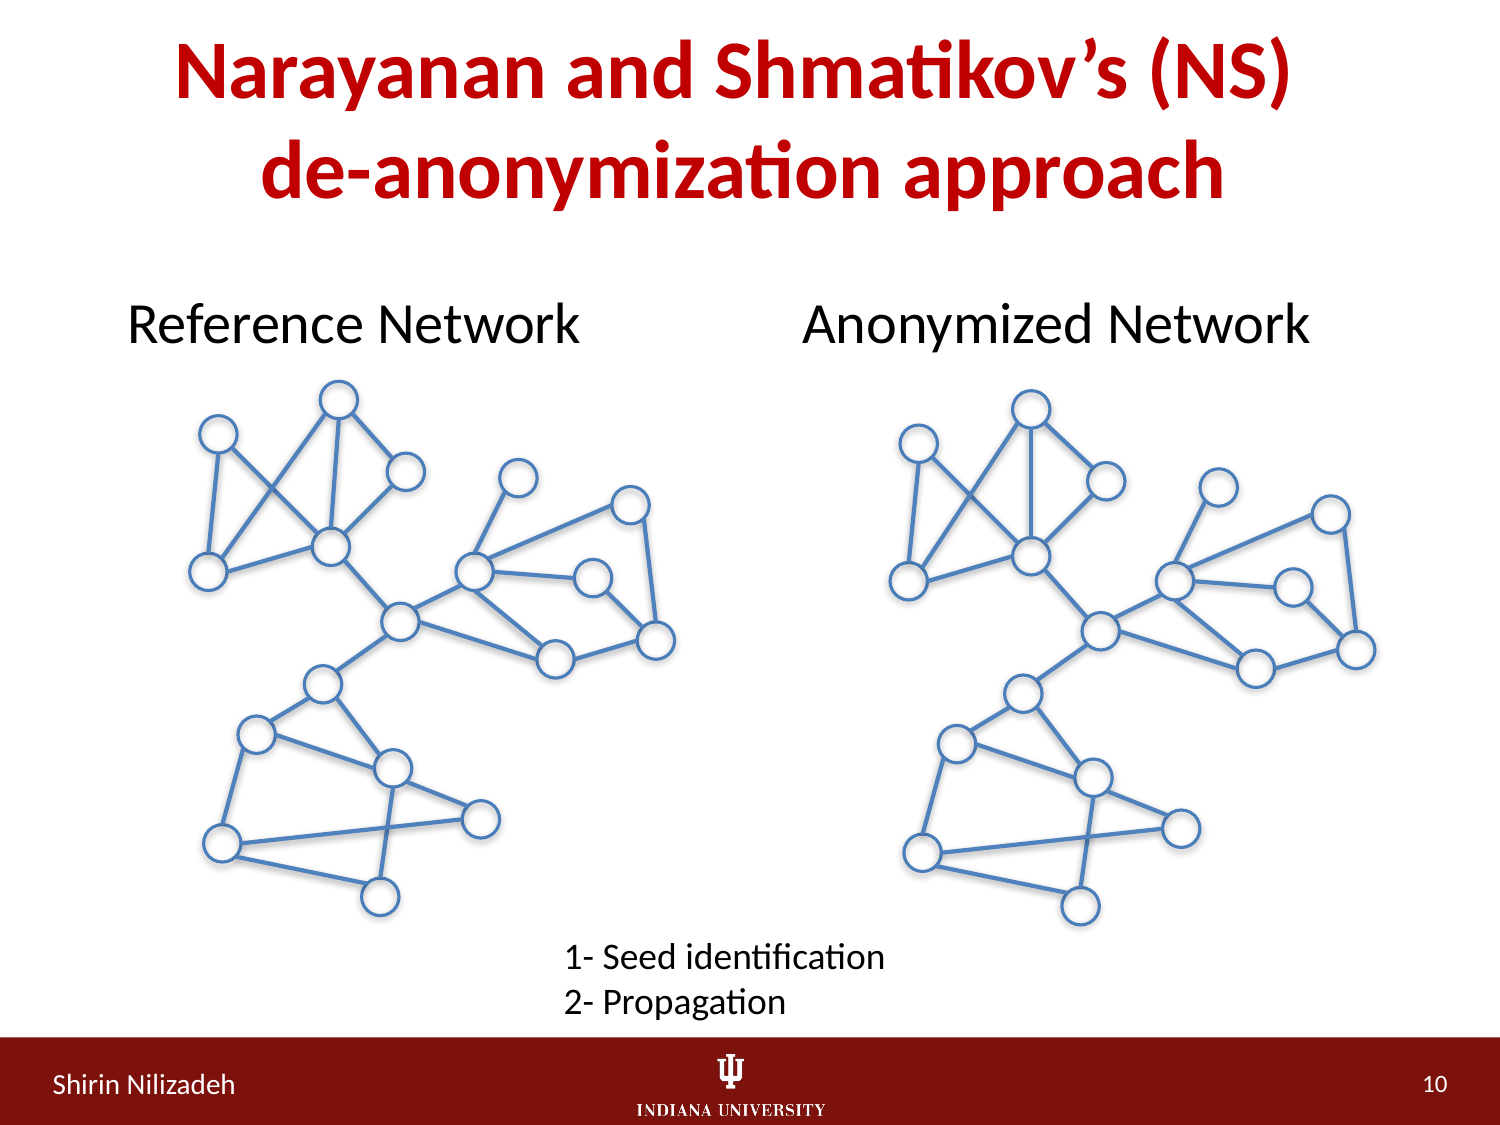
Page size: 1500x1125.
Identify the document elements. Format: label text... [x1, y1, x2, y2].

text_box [1044, 494, 1094, 544]
text_box [1162, 809, 1201, 849]
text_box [406, 781, 468, 807]
text_box [1155, 562, 1194, 601]
text_box [1076, 758, 1114, 797]
text_box [386, 452, 426, 492]
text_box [1174, 500, 1206, 563]
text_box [1174, 599, 1243, 656]
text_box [975, 743, 1075, 778]
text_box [1044, 422, 1094, 469]
text_box [937, 724, 977, 764]
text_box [240, 819, 463, 844]
text_box [899, 424, 918, 461]
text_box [335, 697, 381, 756]
text_box [1021, 537, 1051, 576]
text_box [611, 485, 651, 525]
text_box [1044, 569, 1088, 619]
text_box Anonymized Network [787, 278, 1392, 363]
text_box [303, 664, 343, 704]
text_box [1199, 468, 1239, 508]
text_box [921, 422, 1019, 569]
text_box [1311, 495, 1351, 535]
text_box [1080, 796, 1094, 827]
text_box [1119, 630, 1238, 669]
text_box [941, 828, 1163, 854]
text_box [1343, 527, 1357, 632]
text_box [908, 462, 919, 563]
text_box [1106, 790, 1169, 816]
text_box [1238, 649, 1274, 689]
text_box [360, 878, 400, 917]
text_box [208, 452, 219, 554]
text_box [493, 571, 575, 579]
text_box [330, 418, 340, 529]
text_box [1337, 631, 1376, 670]
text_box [487, 504, 612, 559]
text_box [226, 566, 313, 573]
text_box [474, 590, 543, 647]
text_box [1086, 461, 1126, 501]
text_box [269, 697, 310, 722]
text_box [324, 537, 351, 567]
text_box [573, 640, 638, 660]
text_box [1036, 644, 1088, 681]
text_box [498, 458, 538, 498]
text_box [413, 584, 462, 609]
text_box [221, 747, 244, 825]
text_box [1080, 861, 1094, 888]
text_box Narayanan and Shmatikov’s (NS) de-anonymization approach [62, 0, 1425, 230]
text_box [1081, 611, 1120, 651]
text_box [343, 484, 393, 534]
text_box [202, 825, 240, 863]
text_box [1187, 514, 1313, 569]
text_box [335, 634, 388, 672]
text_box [935, 865, 1068, 894]
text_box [643, 518, 657, 623]
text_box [418, 621, 537, 660]
text_box [376, 748, 413, 788]
text_box [538, 639, 573, 679]
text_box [606, 591, 640, 628]
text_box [1193, 580, 1275, 588]
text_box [969, 706, 1011, 732]
slide_number 10 [1112, 1052, 1463, 1113]
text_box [1306, 600, 1339, 637]
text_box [275, 734, 375, 769]
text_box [474, 491, 506, 554]
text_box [379, 786, 394, 817]
text_box [889, 563, 927, 601]
text_box 1- Seed identification 2- Propagation [548, 924, 1025, 1030]
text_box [1036, 706, 1081, 748]
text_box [1113, 594, 1162, 619]
text_box [237, 715, 276, 755]
text_box [188, 553, 226, 592]
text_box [922, 757, 944, 835]
text_box [575, 566, 613, 598]
text_box [1275, 575, 1313, 608]
picture [637, 1054, 825, 1116]
text_box [198, 414, 218, 452]
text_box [351, 412, 393, 459]
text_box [927, 576, 1013, 582]
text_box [343, 559, 388, 609]
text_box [1274, 649, 1338, 669]
text_box Reference Network [112, 278, 638, 363]
text_box [1003, 674, 1043, 714]
text_box [319, 380, 359, 419]
text_box [1061, 887, 1101, 926]
text_box [380, 602, 420, 642]
text_box [464, 799, 501, 839]
text_box [636, 622, 676, 661]
text_box [455, 553, 493, 591]
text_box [221, 413, 326, 559]
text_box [235, 856, 368, 884]
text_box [379, 852, 394, 879]
text_box [903, 834, 939, 873]
text_box [1011, 389, 1051, 429]
